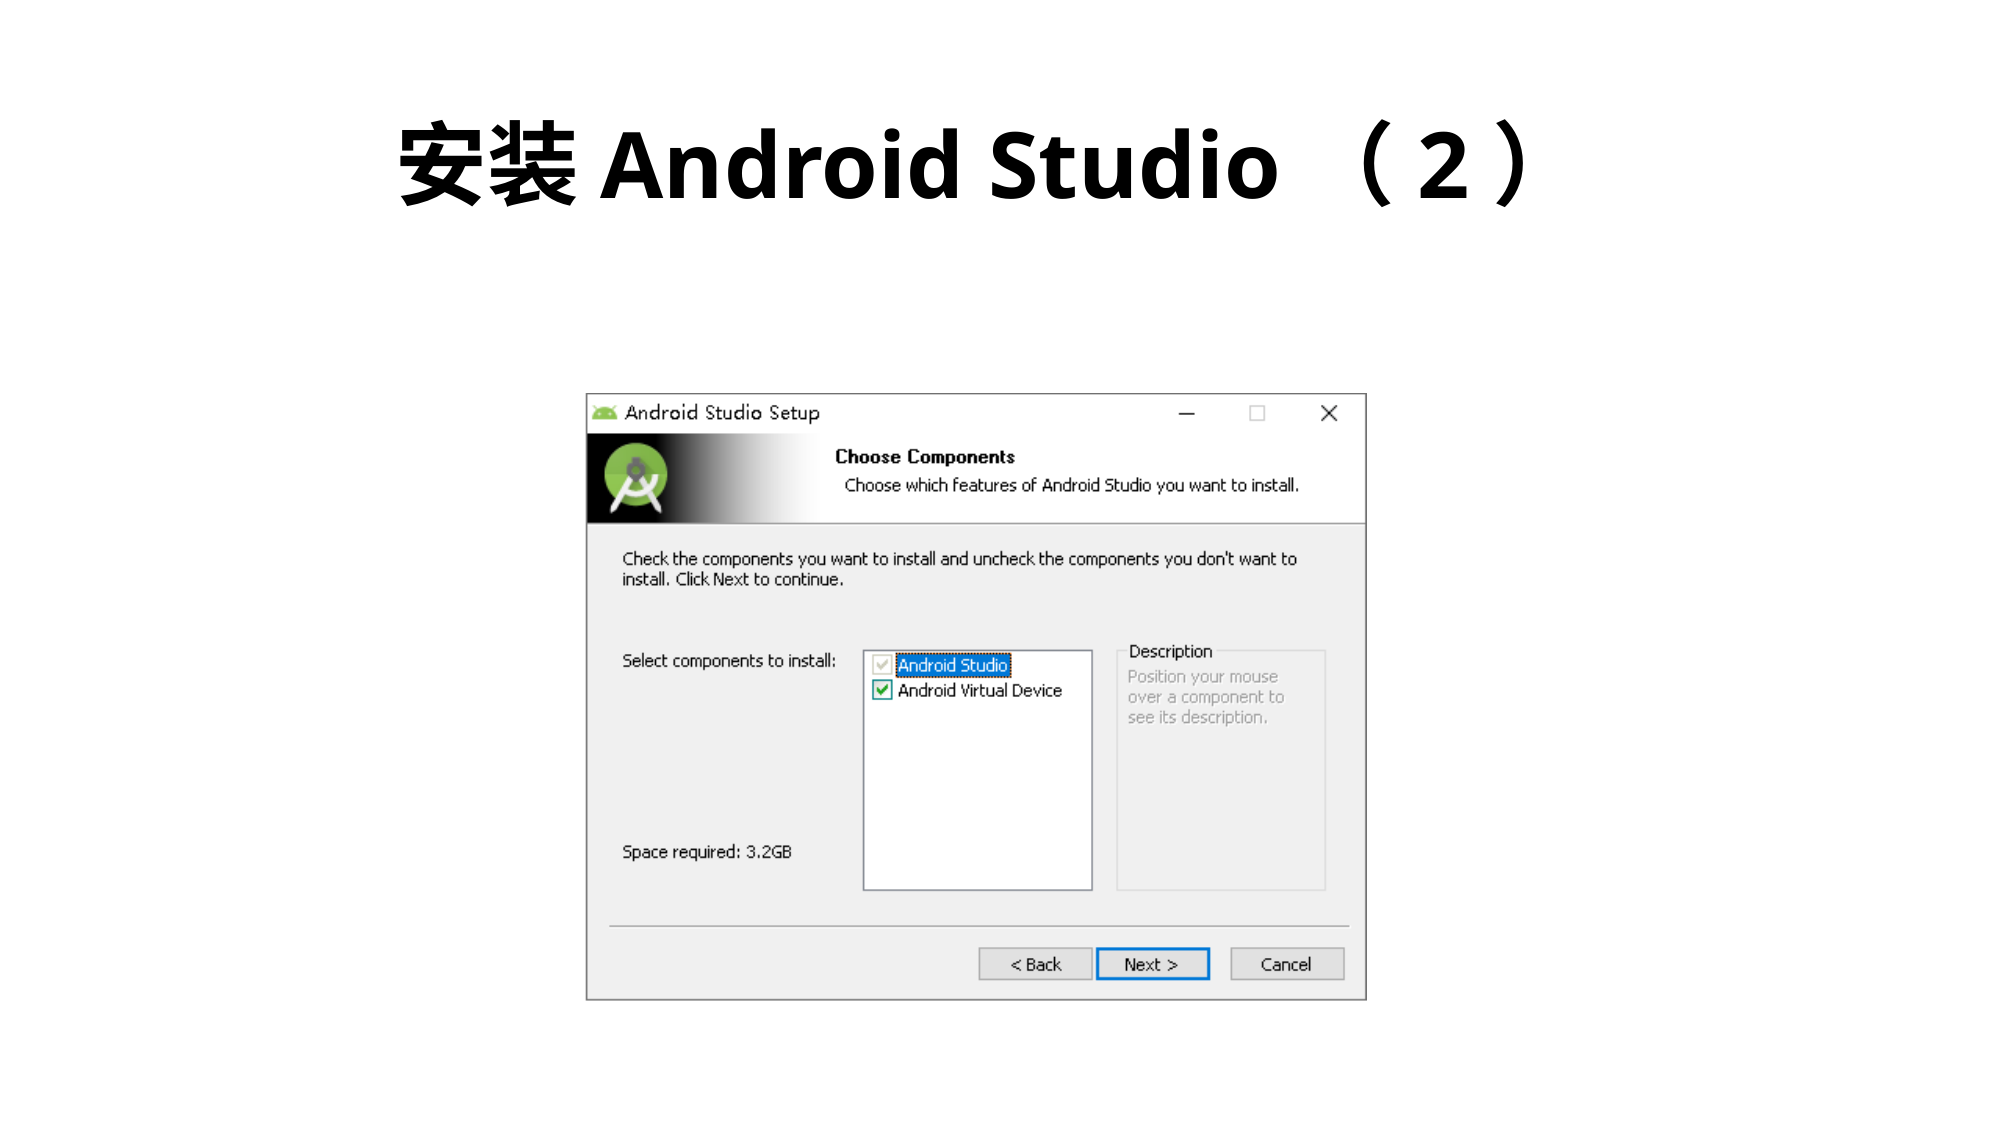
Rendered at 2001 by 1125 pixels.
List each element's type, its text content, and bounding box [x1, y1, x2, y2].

picture [583, 393, 1367, 1004]
title 安装Android Studio（2） [137, 59, 1863, 278]
